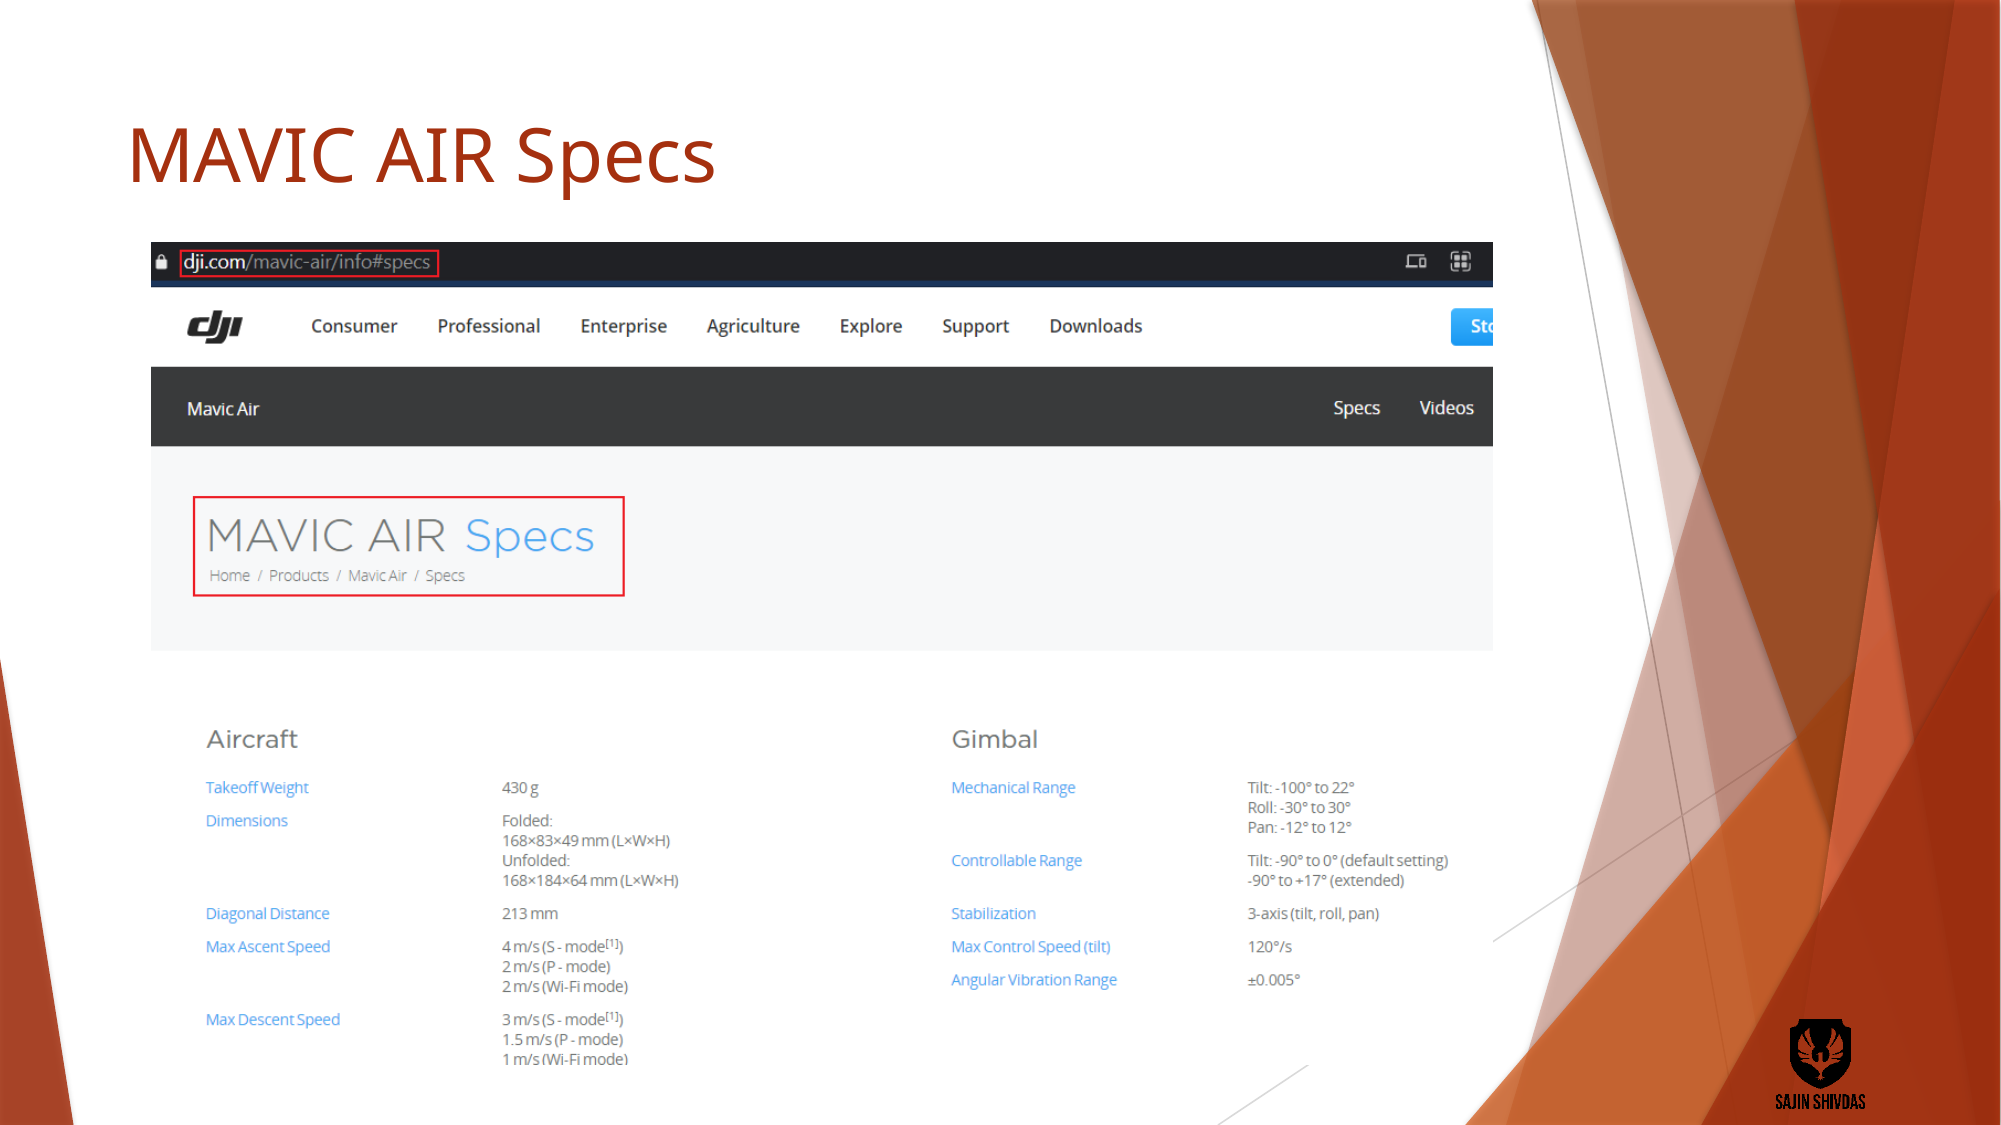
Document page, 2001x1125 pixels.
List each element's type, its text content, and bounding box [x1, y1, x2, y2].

title MAVIC AIR Specs [111, 99, 1522, 317]
picture [151, 241, 1494, 1066]
picture [1765, 1009, 1878, 1121]
